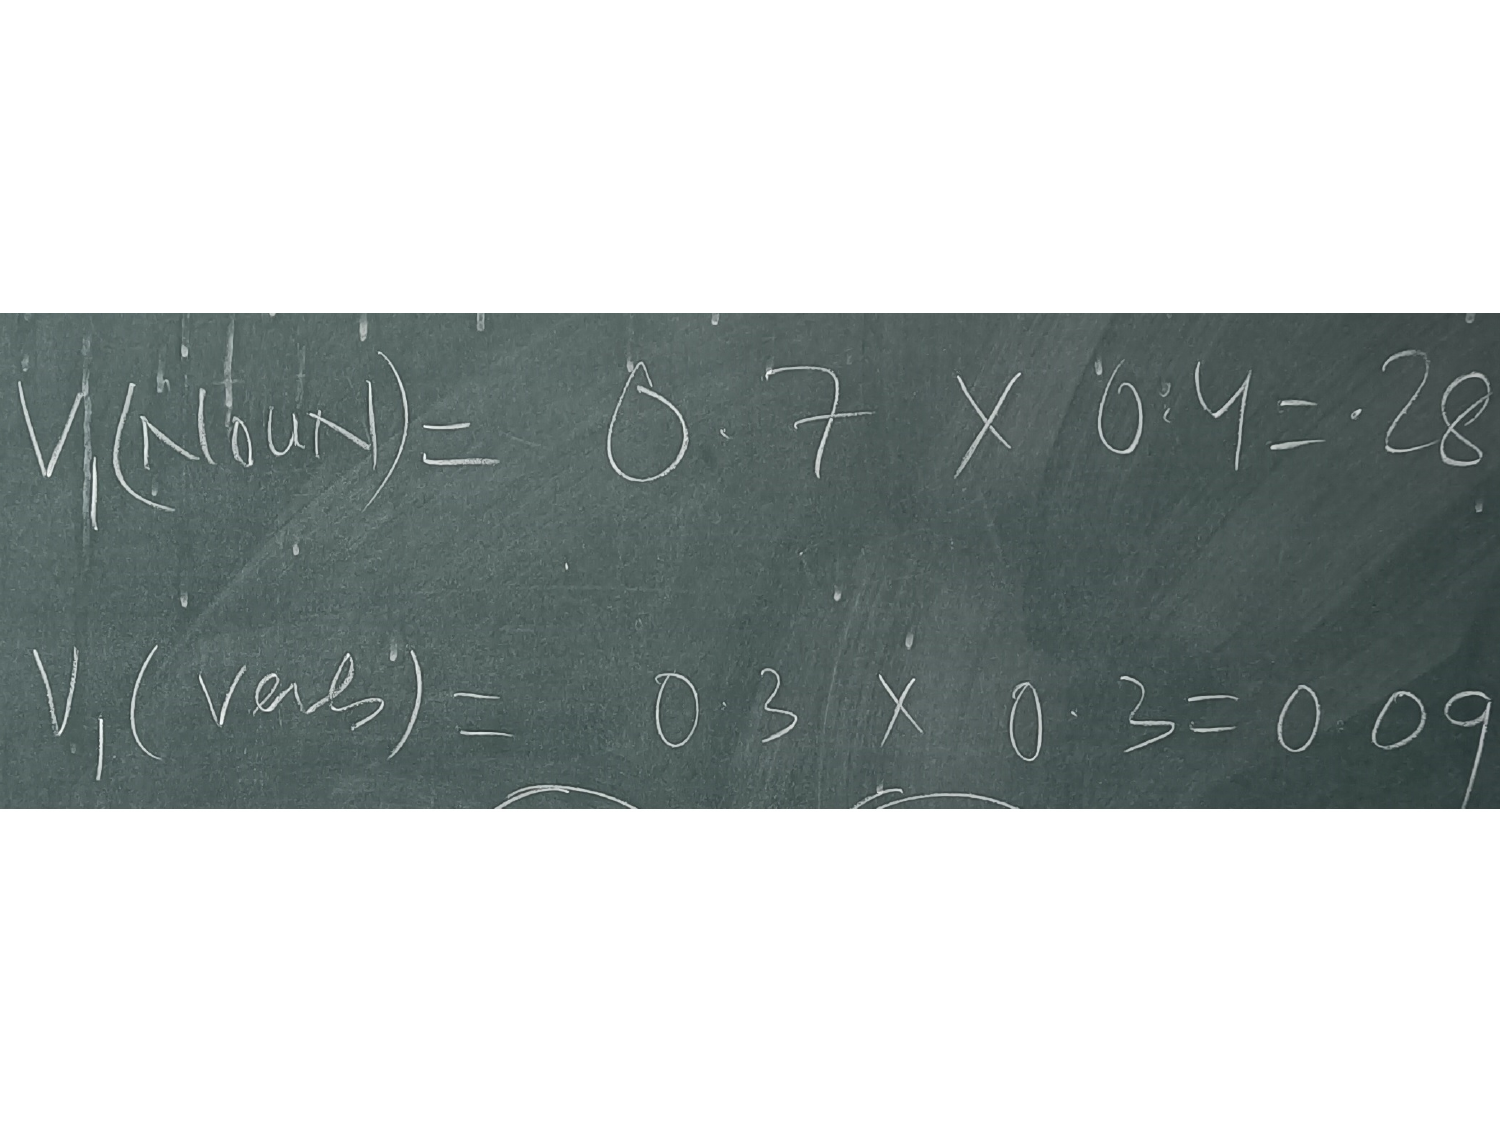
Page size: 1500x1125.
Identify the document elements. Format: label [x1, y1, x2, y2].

picture [0, 312, 1500, 812]
